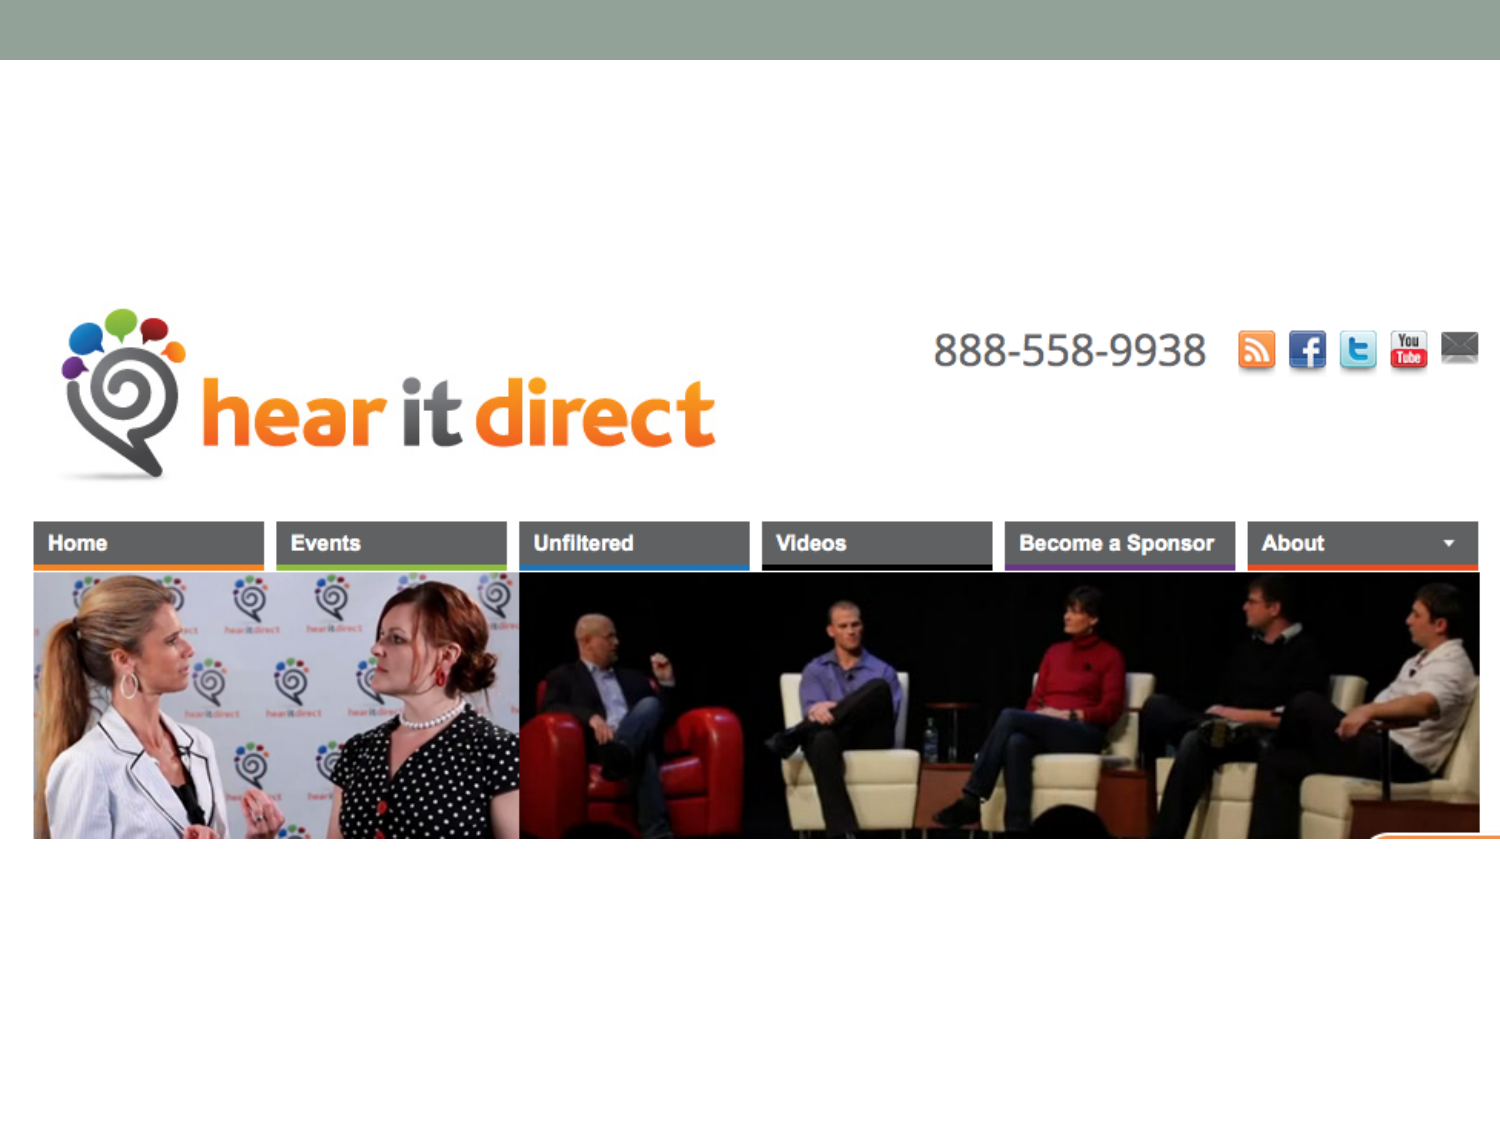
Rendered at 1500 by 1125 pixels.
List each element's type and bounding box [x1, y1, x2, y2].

picture [0, 283, 1500, 839]
